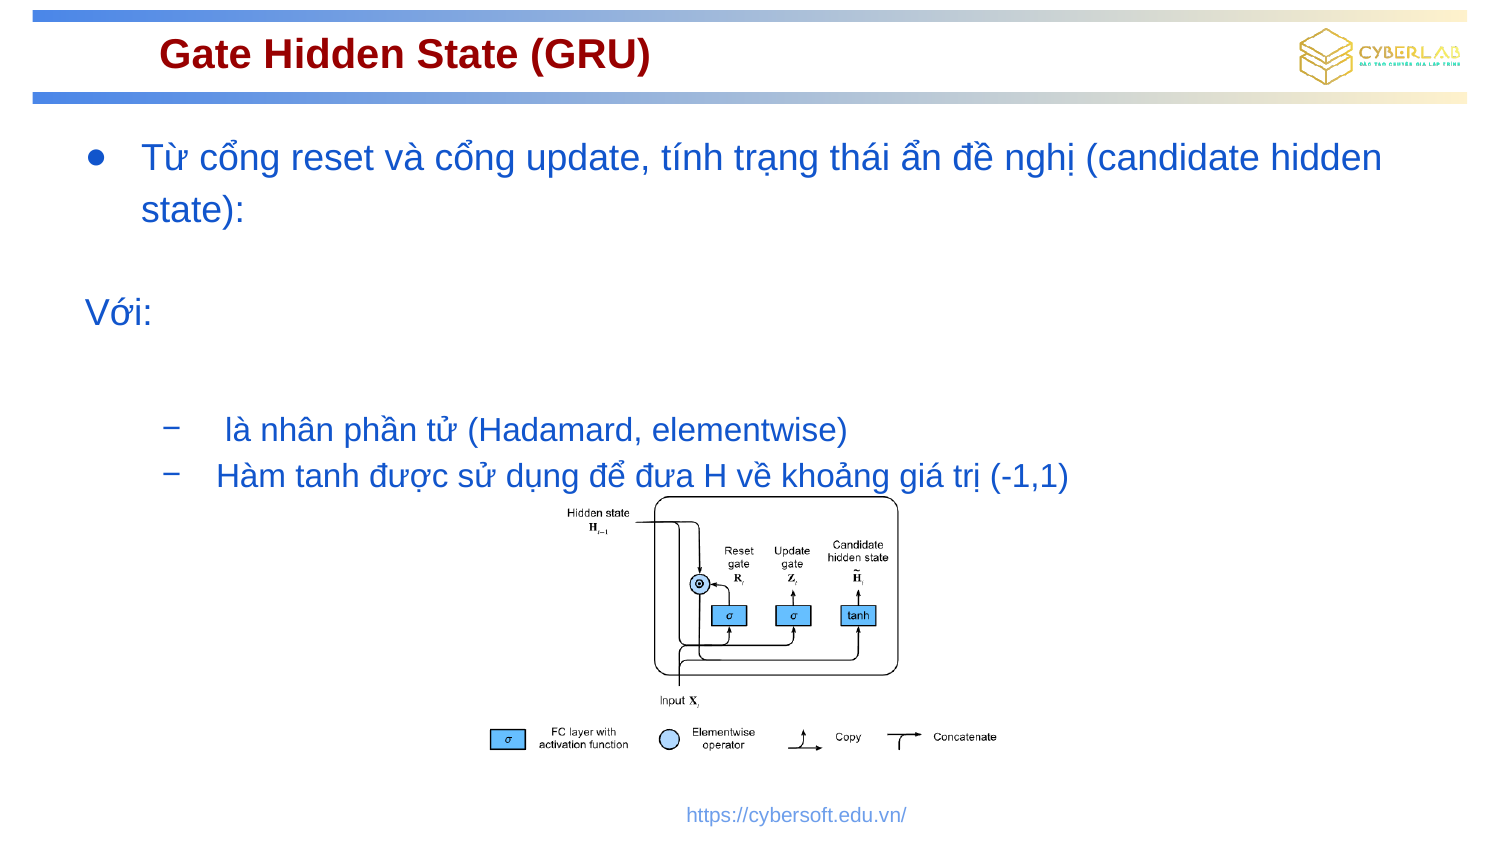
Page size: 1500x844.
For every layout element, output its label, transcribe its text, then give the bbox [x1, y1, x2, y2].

title Gate Hidden State (GRU) [144, 12, 1449, 93]
picture [1449, 28, 1468, 85]
picture [489, 495, 1011, 763]
